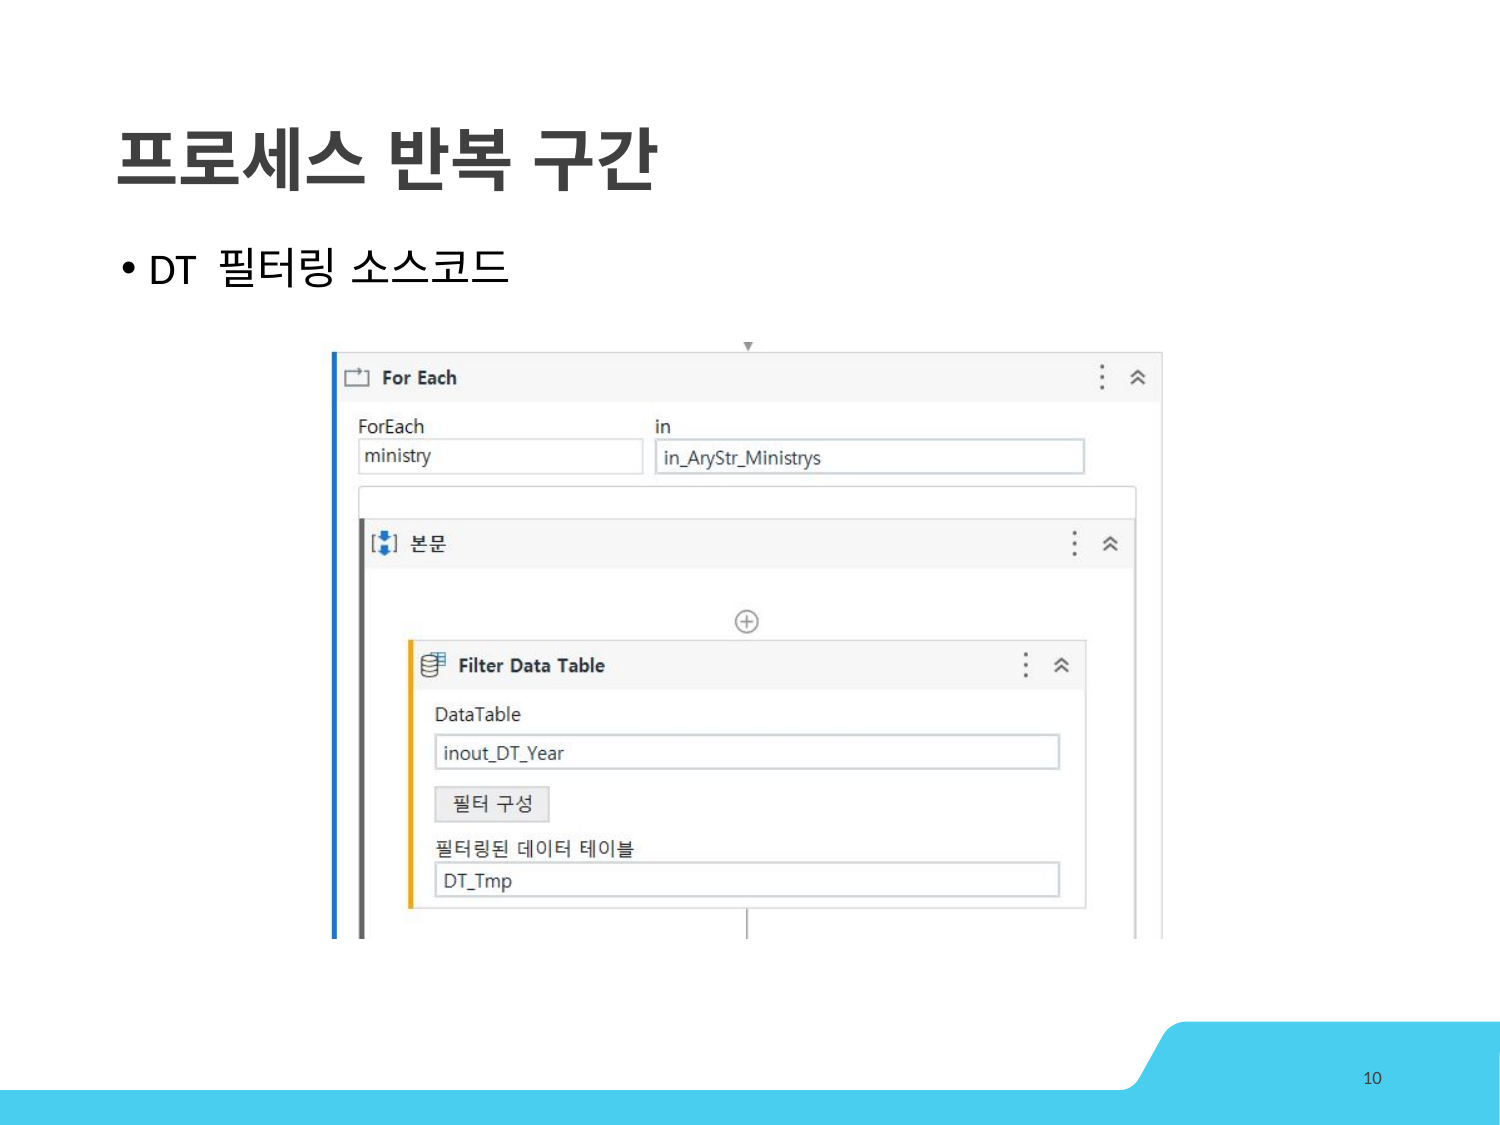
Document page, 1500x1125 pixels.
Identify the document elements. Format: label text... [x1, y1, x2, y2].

list DT 필터링 소스코드 [105, 238, 982, 333]
picture [322, 342, 1178, 939]
slide_number 10 [1059, 1047, 1397, 1108]
title 프로세스 반복 구간 [100, 54, 1395, 272]
